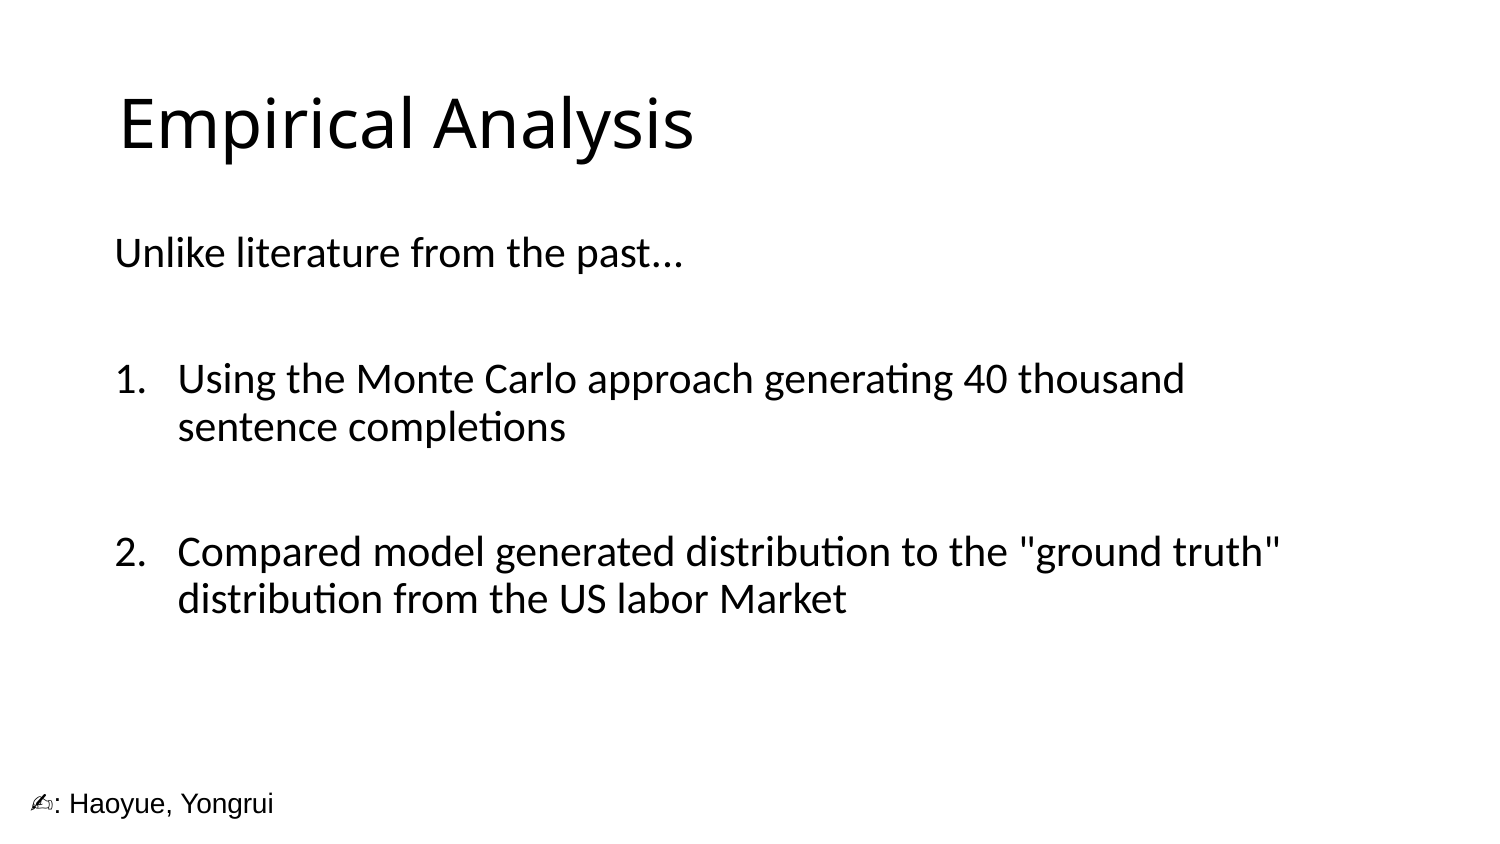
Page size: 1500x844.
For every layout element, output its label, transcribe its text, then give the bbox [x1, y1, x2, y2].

list Unlike literature from the past... Using the Monte Carlo approach generating 40 thousand sentence completions Compared model generated distribution to the "ground truth" distribution from the US labor Market [103, 224, 1397, 760]
title Empirical Analysis [103, 44, 1397, 208]
text_box ✍️: Haoyue, Yongrui [15, 770, 533, 844]
